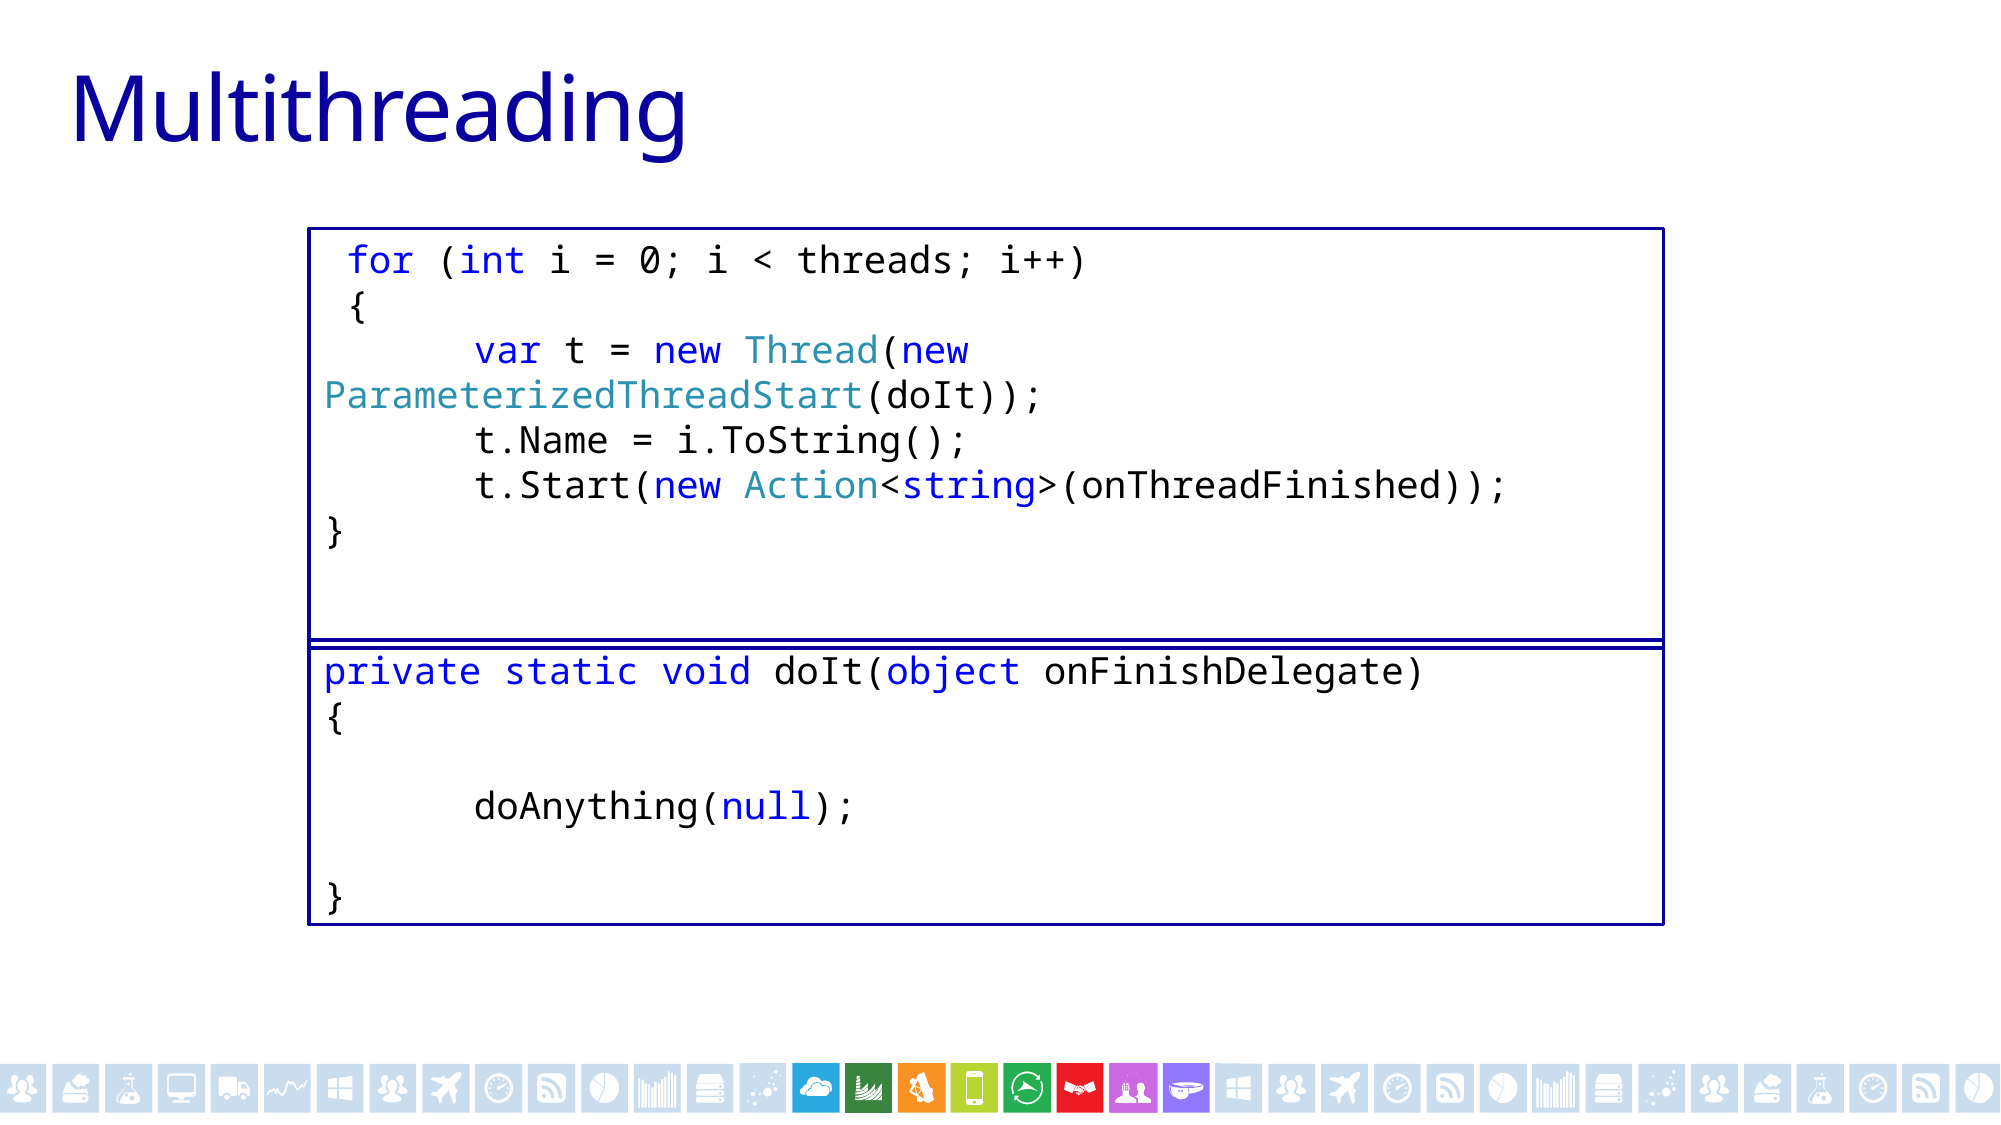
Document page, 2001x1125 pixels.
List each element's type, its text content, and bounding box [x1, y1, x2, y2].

text_box for (int i = 0; i < threads; i++) { var t = new Thread(new ParameterizedThreadStart(doIt)); t.Name = i.ToString(); t.Start(new Action<string>(onThreadFinished)); } [309, 228, 1664, 639]
title Multithreading [44, 47, 1957, 196]
text_box private static void doIt(object onFinishDelegate) { doAnything(null); } [309, 639, 1664, 925]
